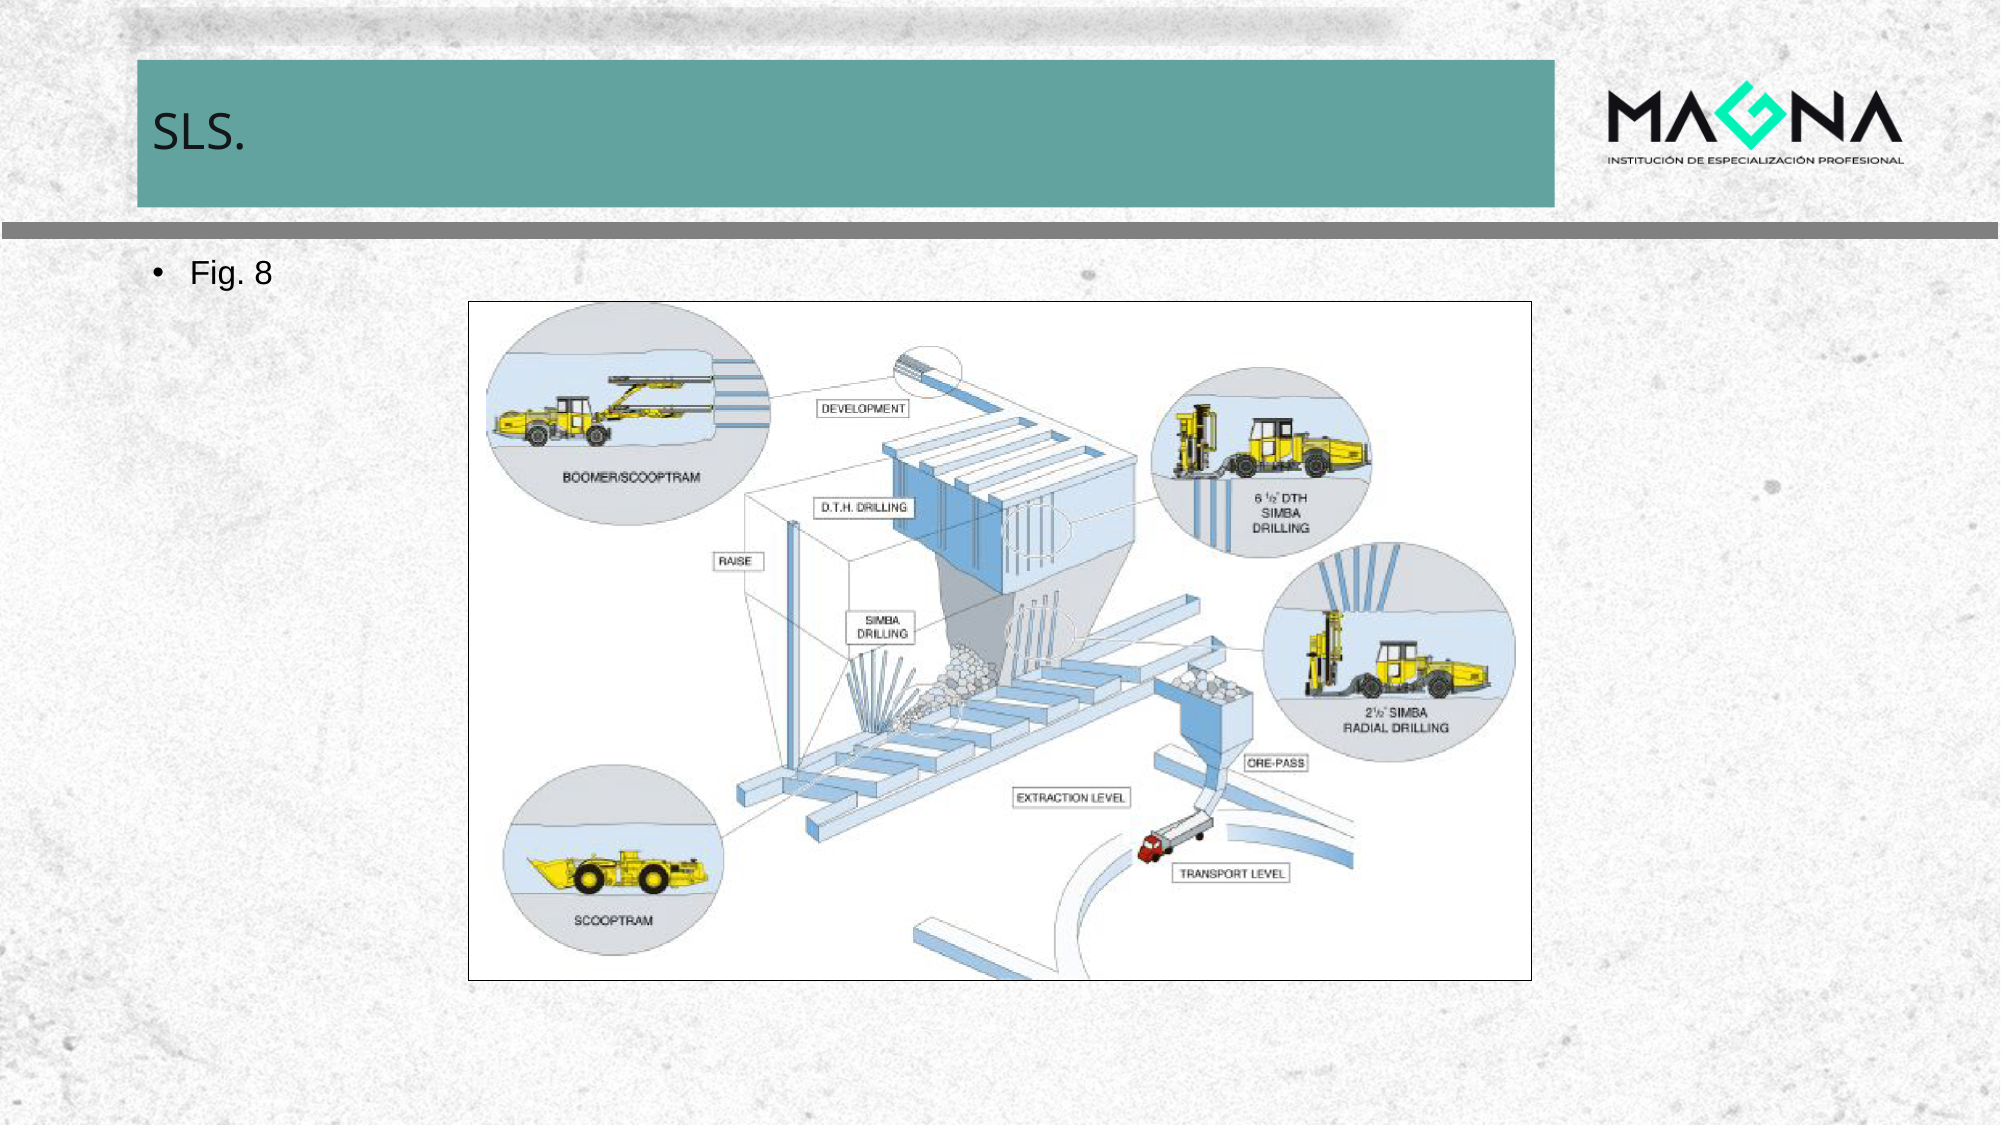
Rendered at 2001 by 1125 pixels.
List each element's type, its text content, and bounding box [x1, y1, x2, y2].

title SLS. [137, 59, 1555, 208]
picture [0, 0, 2001, 1125]
list Fig. 8 [137, 253, 374, 295]
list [468, 301, 1532, 981]
